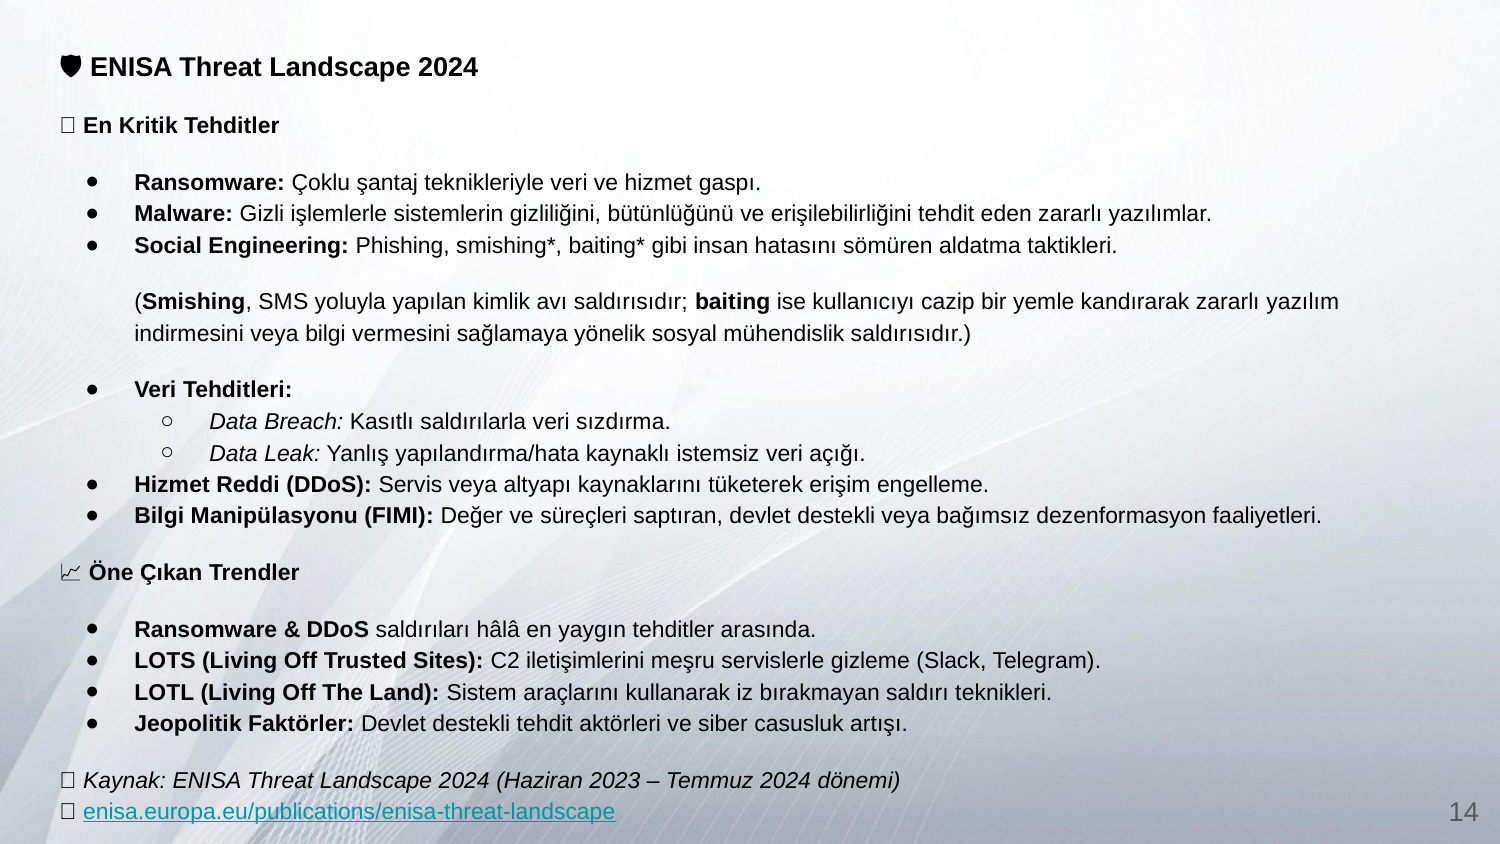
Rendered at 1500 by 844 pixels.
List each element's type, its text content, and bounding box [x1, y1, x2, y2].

slide_number ‹#› [1403, 779, 1494, 844]
picture [0, 0, 1500, 844]
text_box 🛡 ENISA Threat Landscape 2024 🔥 En Kritik Tehditler Ransomware: Çoklu şantaj teknikleriyle veri ve hizmet gaspı. Malware: Gizli işlemlerle sistemlerin gizliliğini, bütünlüğünü ve erişilebilirliğini tehdit eden zararlı yazılımlar. Social Engineering: Phishing, smishing*, baiting* gibi insan hatasını sömüren aldatma taktikleri. (Smishing, SMS yoluyla yapılan kimlik avı saldırısıdır; baiting ise kullanıcıyı cazip bir yemle kandırarak zararlı yazılım indirmesini veya bilgi vermesini sağlamaya yönelik sosyal mühendislik saldırısıdır.) Veri Tehditleri: Data Breach: Kasıtlı saldırılarla veri sızdırma. Data Leak: Yanlış yapılandırma/hata kaynaklı istemsiz veri açığı. Hizmet Reddi (DDoS): Servis veya altyapı kaynaklarını tüketerek erişim engelleme. Bilgi Manipülasyonu (FIMI): Değer ve süreçleri saptıran, devlet destekli veya bağımsız dezenformasyon faaliyetleri. 📈 Öne Çıkan Trendler Ransomware & DDoS saldırıları hâlâ en yaygın tehditler arasında. LOTS (Living Off Trusted Sites): C2 iletişimlerini meşru servislerle gizleme (Slack, Telegram). LOTL (Living Off The Land): Sistem araçlarını kullanarak iz bırakmayan saldırı teknikleri. Jeopolitik Faktörler: Devlet destekli tehdit aktörleri ve siber casusluk artışı. 🔗 Kaynak: ENISA Threat Landscape 2024 (Haziran 2023 – Temmuz 2024 dönemi) 📎 enisa.europa.eu/publications/enisa-threat-landscape [44, 29, 1467, 840]
